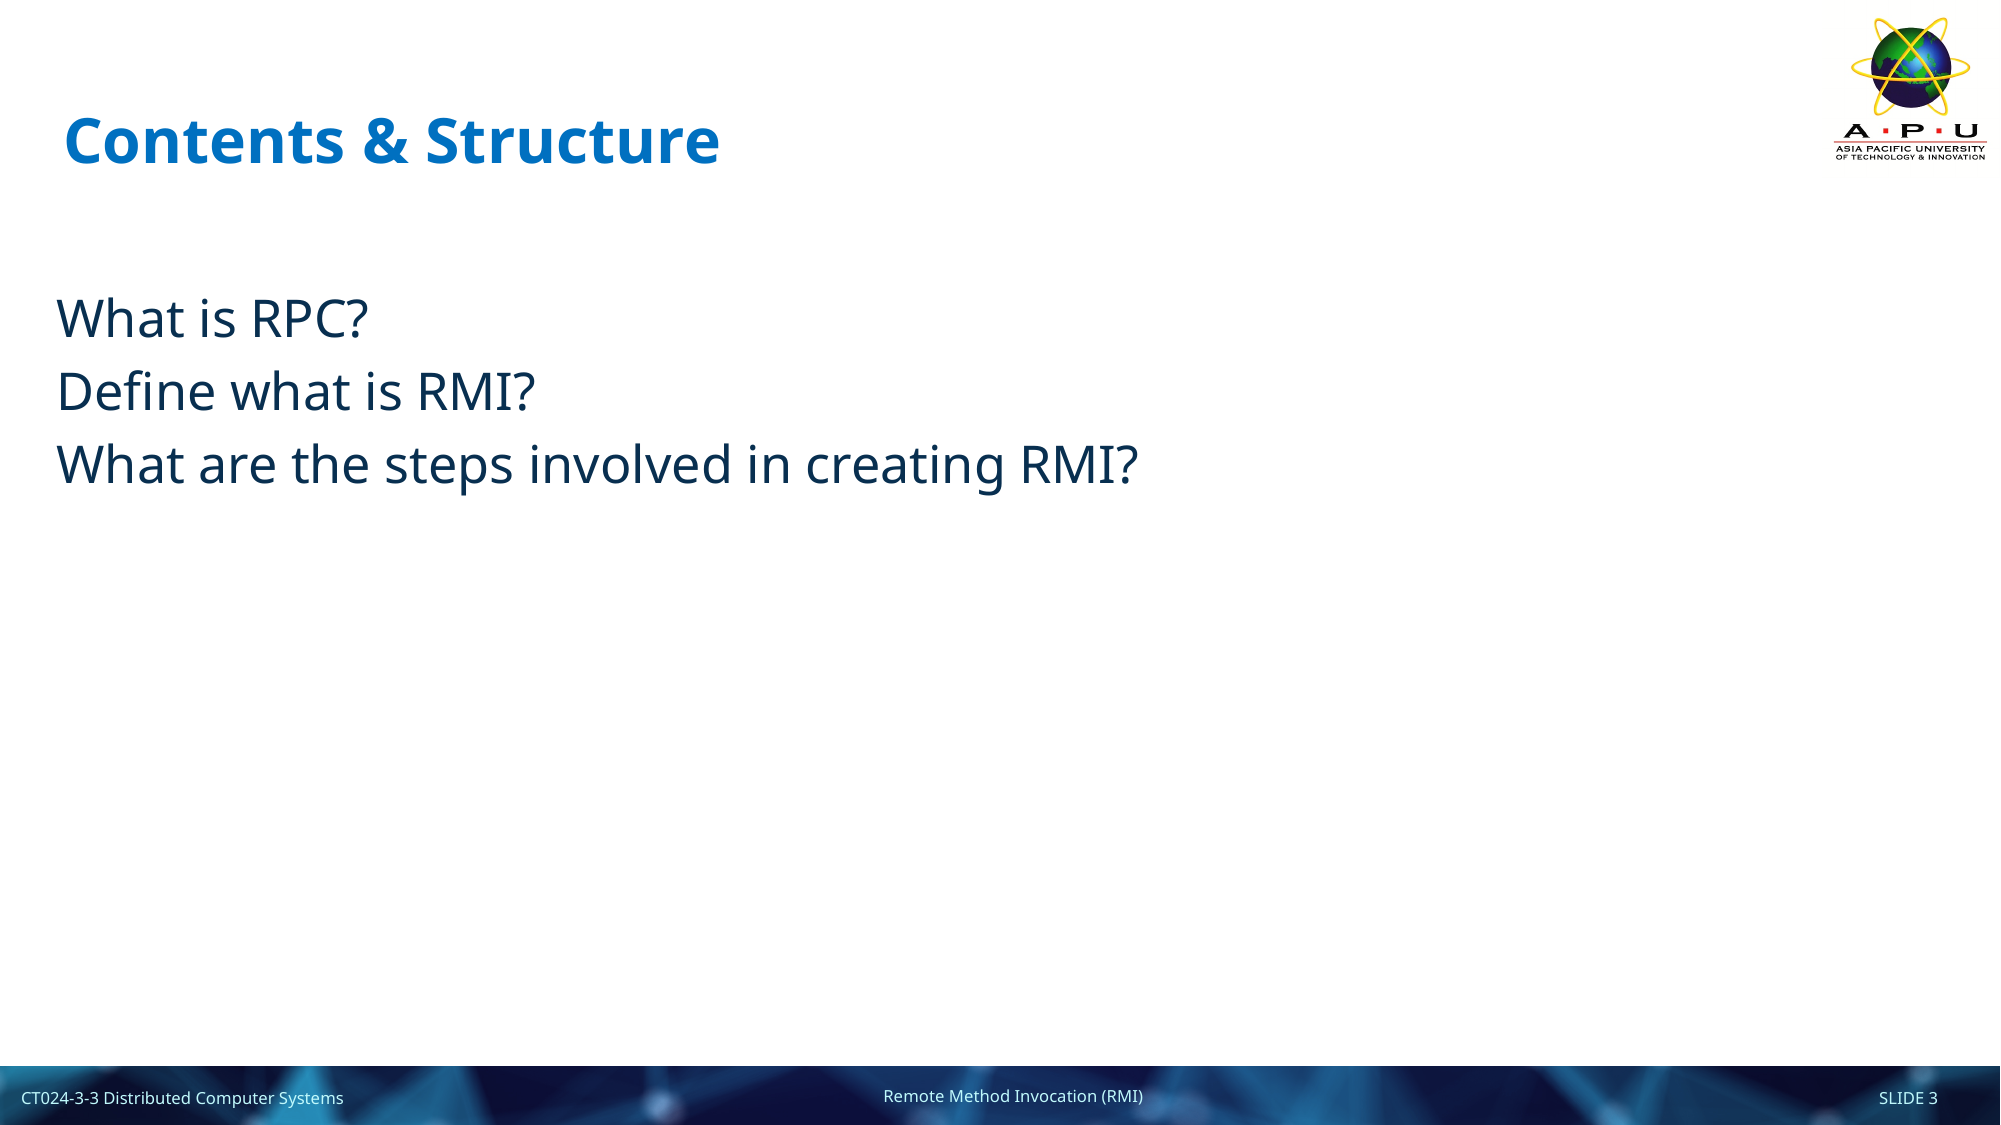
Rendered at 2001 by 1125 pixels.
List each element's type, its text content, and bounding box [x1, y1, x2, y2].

list What is RPC? Define what is RMI? What are the steps involved in creating RMI? [41, 278, 1857, 1021]
picture [1822, 0, 2000, 178]
picture [0, 1066, 2000, 1125]
title Contents & Structure [48, 45, 1211, 233]
